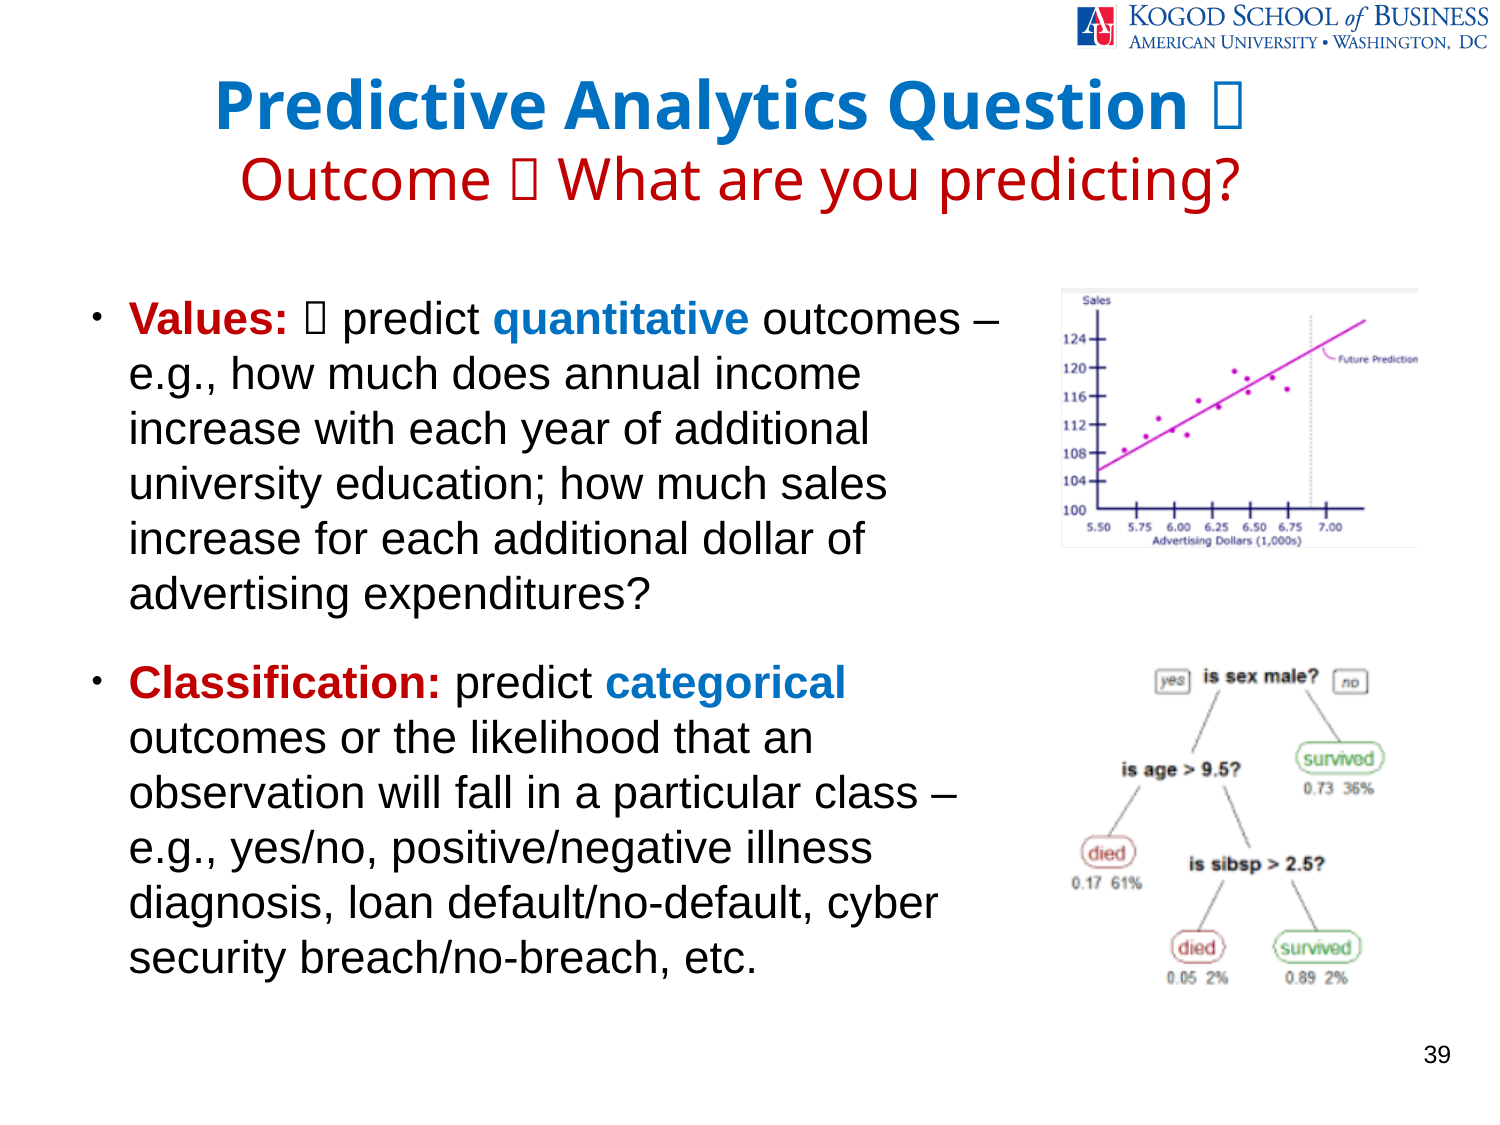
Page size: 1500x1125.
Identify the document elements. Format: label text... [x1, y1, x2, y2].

picture [1061, 288, 1419, 549]
picture [1074, 4, 1488, 50]
picture [1061, 664, 1419, 989]
list Values:  predict quantitative outcomes – e.g., how much does annual income increase with each year of additional university education; how much sales increase for each additional dollar of advertising expenditures? Classification: predict categorical outcomes or the likelihood that an observation will fall in a particular class – e.g., yes/no, positive/negative illness diagnosis, loan default/no-default, cyber security breach/no-breach, etc. [56, 280, 1064, 1052]
text_box 39 [1387, 1031, 1488, 1071]
title Predictive Analytics Question  Outcome  What are you predicting? [49, 61, 1431, 213]
text_box [57, 262, 1450, 1082]
